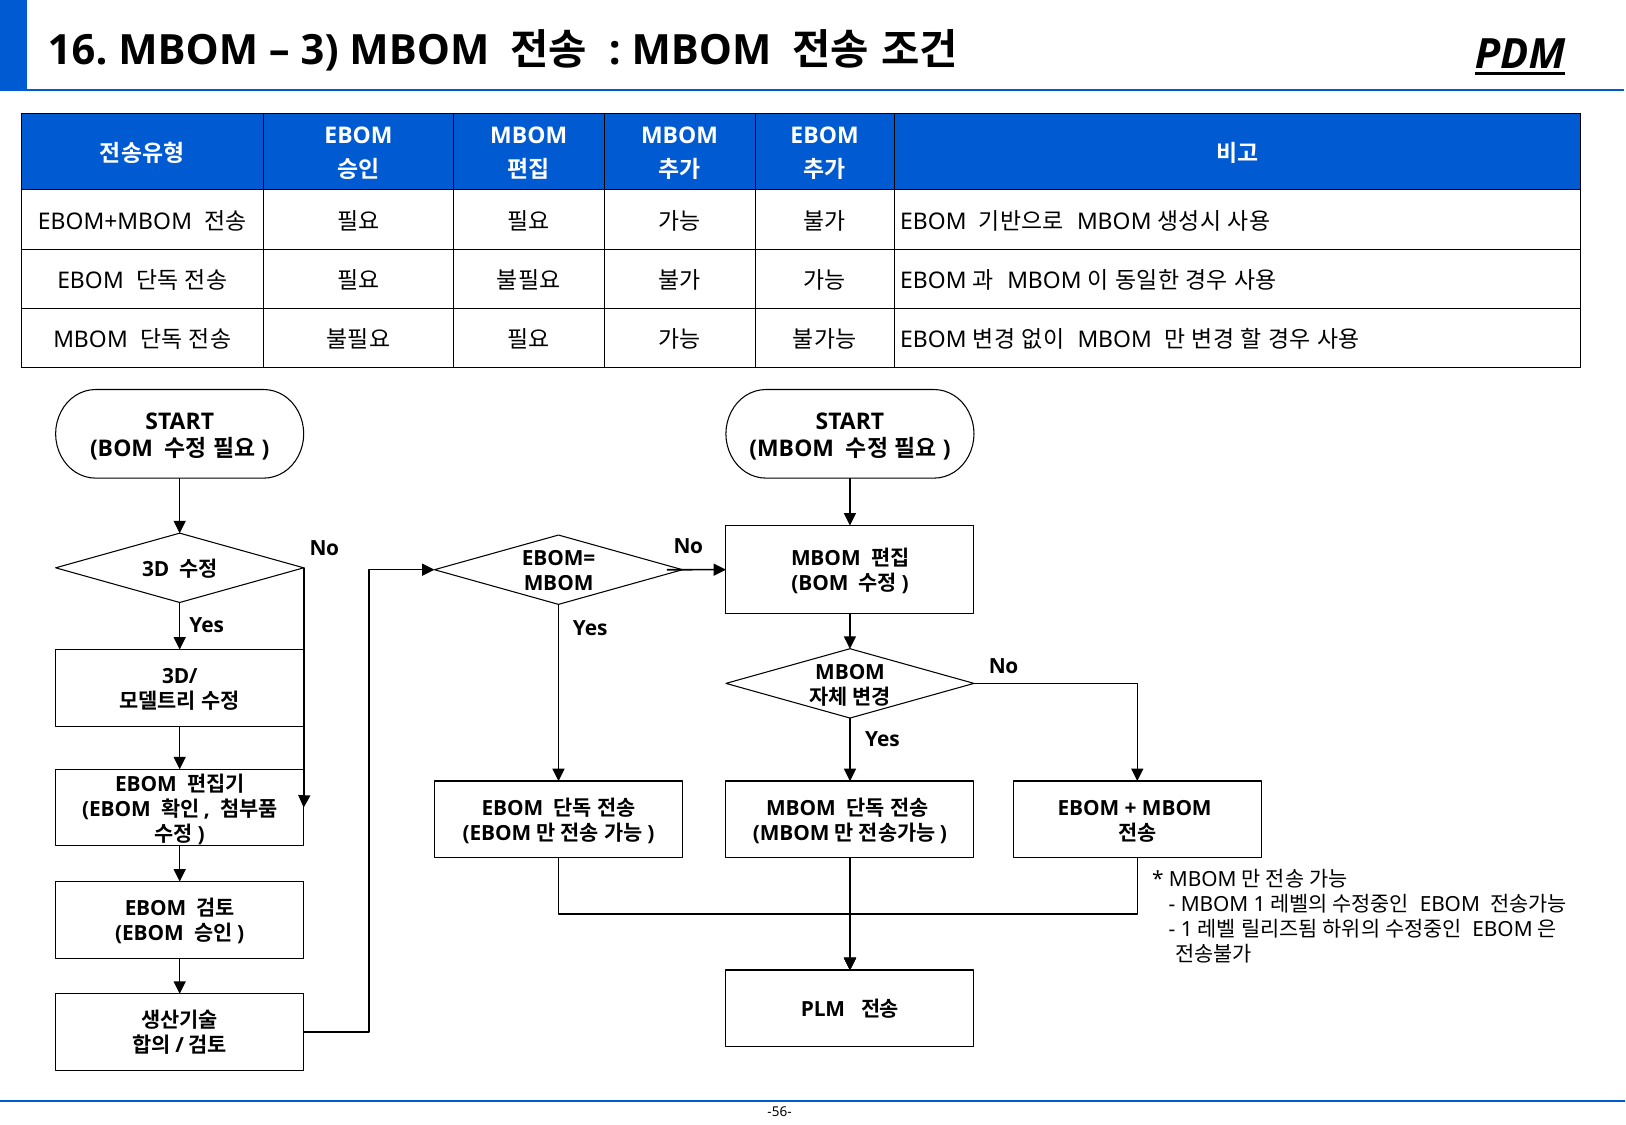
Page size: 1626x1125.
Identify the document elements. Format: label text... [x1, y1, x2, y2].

table_cell 불가 [605, 250, 755, 308]
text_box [937, 769, 1050, 1058]
table_cell EBOM 기반으로 MBOM생성시 사용 [895, 190, 1580, 249]
text_box EBOM 편집기 (EBOM 확인, 첨부품 수정) [54, 767, 298, 848]
table_cell EBOM과 MBOM이 동일한 경우 사용 [895, 250, 1580, 308]
text_box EBOM + MBOM 전송 [1055, 779, 1263, 860]
text_box MBOM 단독 전송 (MBOM만 전송가능) [765, 779, 932, 860]
text_box Yes [174, 604, 179, 644]
text_box PDM [1320, 81, 1581, 85]
table_cell 가능 [756, 250, 894, 308]
title 16. MBOM – 3) MBOM 전송 : MBOM 전송 조건 [32, 14, 1593, 81]
text_box EBOM= MBOM [433, 533, 684, 607]
table_header EBOM 승인 [264, 114, 453, 189]
table_cell 필요 [454, 309, 604, 367]
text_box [303, 569, 435, 1033]
table_header EBOM 추가 [756, 114, 894, 189]
table_cell 불필요 [264, 309, 453, 367]
table_cell 가능 [605, 190, 755, 249]
text_box * MBOM만 전송 가능 - MBOM 1레벨의 수정중인 EBOM 전송가능 - 1레벨 릴리즈됨 하위의 수정중인 EBOM은 전송불가 [1137, 857, 1593, 973]
table_cell EBOM+MBOM 전송 [22, 190, 263, 249]
text_box 생산기술 합의/검토 [54, 992, 306, 1072]
text_box 3D 수정 [53, 531, 303, 604]
table_cell MBOM 단독 전송 [22, 309, 263, 367]
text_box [973, 683, 1138, 782]
table_cell 불가 [756, 190, 894, 249]
text_box No [294, 527, 366, 567]
text_box MBOM 편집 (BOM 수정) [724, 523, 976, 616]
text_box PLM 전송 [765, 968, 932, 1049]
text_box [647, 767, 761, 1060]
table_cell 필요 [454, 190, 604, 249]
table_cell EBOM변경 없이 MBOM 만 변경 할 경우 사용 [895, 309, 1580, 367]
text_box No [973, 645, 1045, 682]
text_box START (MBOM 수정 필요) [723, 387, 977, 481]
text_box EBOM 단독 전송 (EBOM만 전송 가능) [439, 779, 642, 860]
text_box No [658, 525, 730, 565]
text_box Yes [559, 607, 630, 648]
table_header 전송유형 [22, 114, 263, 189]
table_cell 불가능 [756, 309, 894, 367]
text_box MBOM 자체 변경 [723, 647, 973, 720]
table_cell 불필요 [454, 250, 604, 308]
table_cell 필요 [264, 250, 453, 308]
text_box EBOM 검토 (EBOM 승인) [54, 879, 298, 960]
text_box START (BOM 수정 필요) [53, 387, 306, 481]
text_box Yes [851, 718, 922, 758]
table_header MBOM 추가 [605, 114, 755, 189]
text_box 3D/ 모델트리 수정 [54, 647, 297, 728]
text_box Yes [181, 604, 246, 644]
table_header 비고 [895, 114, 1580, 189]
table_header MBOM 편집 [454, 114, 604, 189]
table_cell EBOM 단독 전송 [22, 250, 263, 308]
table_cell 필요 [264, 190, 453, 249]
table_cell 가능 [605, 309, 755, 367]
